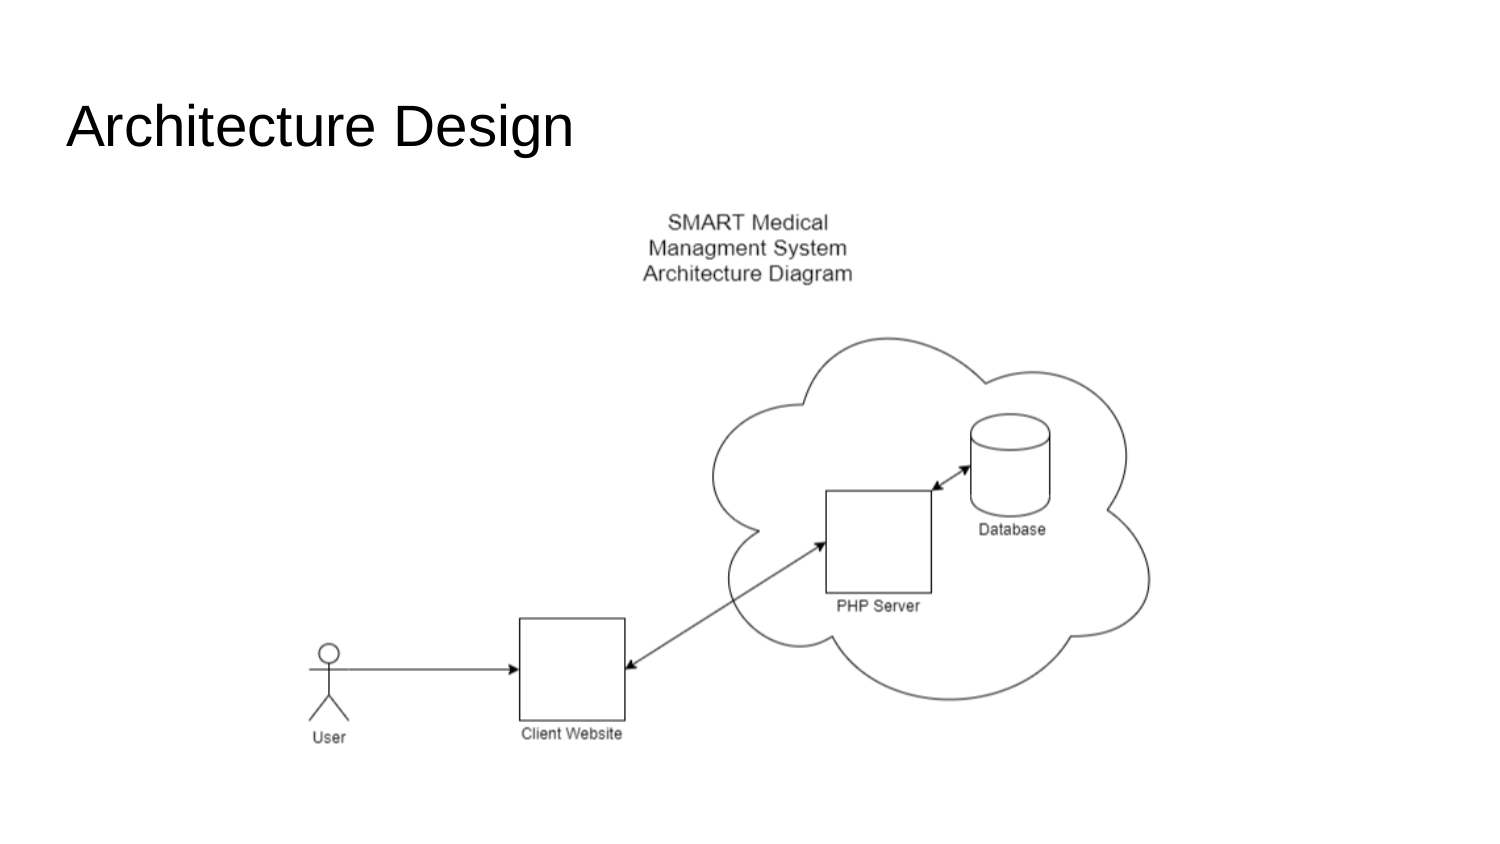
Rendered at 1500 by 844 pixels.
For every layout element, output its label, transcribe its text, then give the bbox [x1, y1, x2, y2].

title Architecture Design [51, 72, 1449, 167]
picture [288, 191, 1212, 819]
